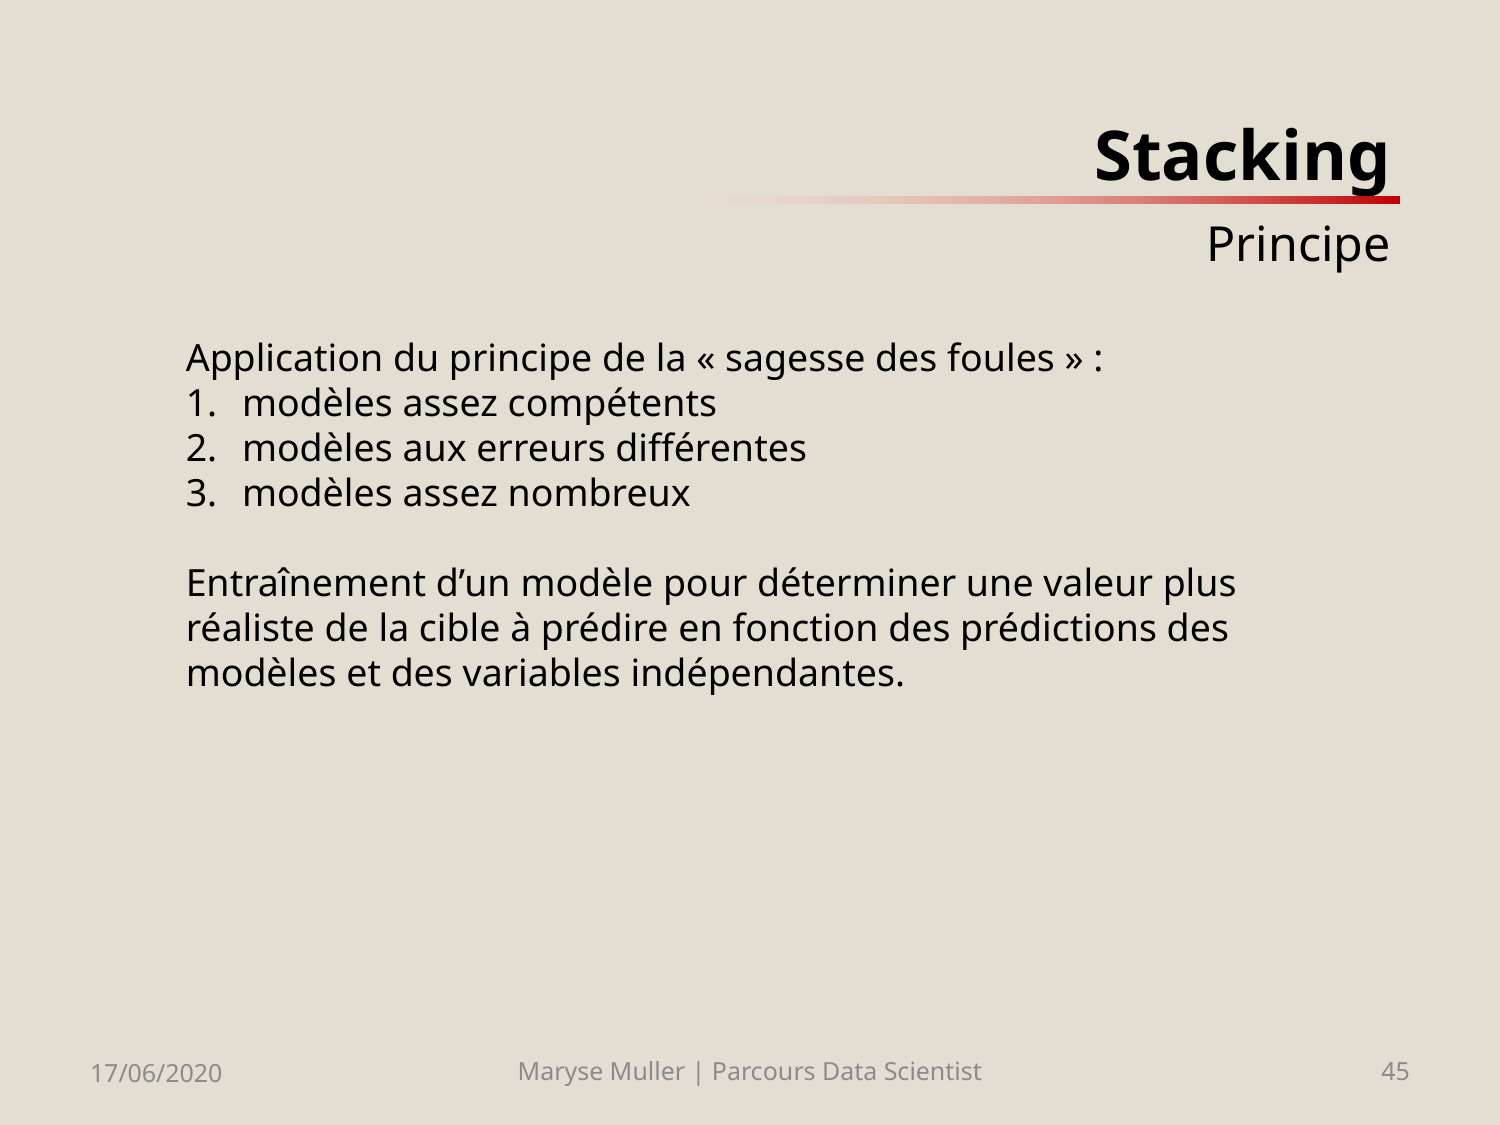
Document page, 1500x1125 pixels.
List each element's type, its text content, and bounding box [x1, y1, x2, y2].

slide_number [75, 1042, 425, 1103]
text_box [625, 194, 1402, 206]
title Stacking Principe [116, 104, 1407, 279]
slide_number 45 [1074, 1042, 1425, 1103]
text_box Application du principe de la « sagesse des foules » : modèles assez compétents modèles aux erreurs différentes modèles assez nombreux Entraînement d’un modèle pour déterminer une valeur plus réaliste de la cible à prédire en fonction des prédictions des modèles et des variables indépendantes. [171, 326, 1317, 701]
footer Maryse Muller | Parcours Data Scientist [472, 1042, 1028, 1103]
